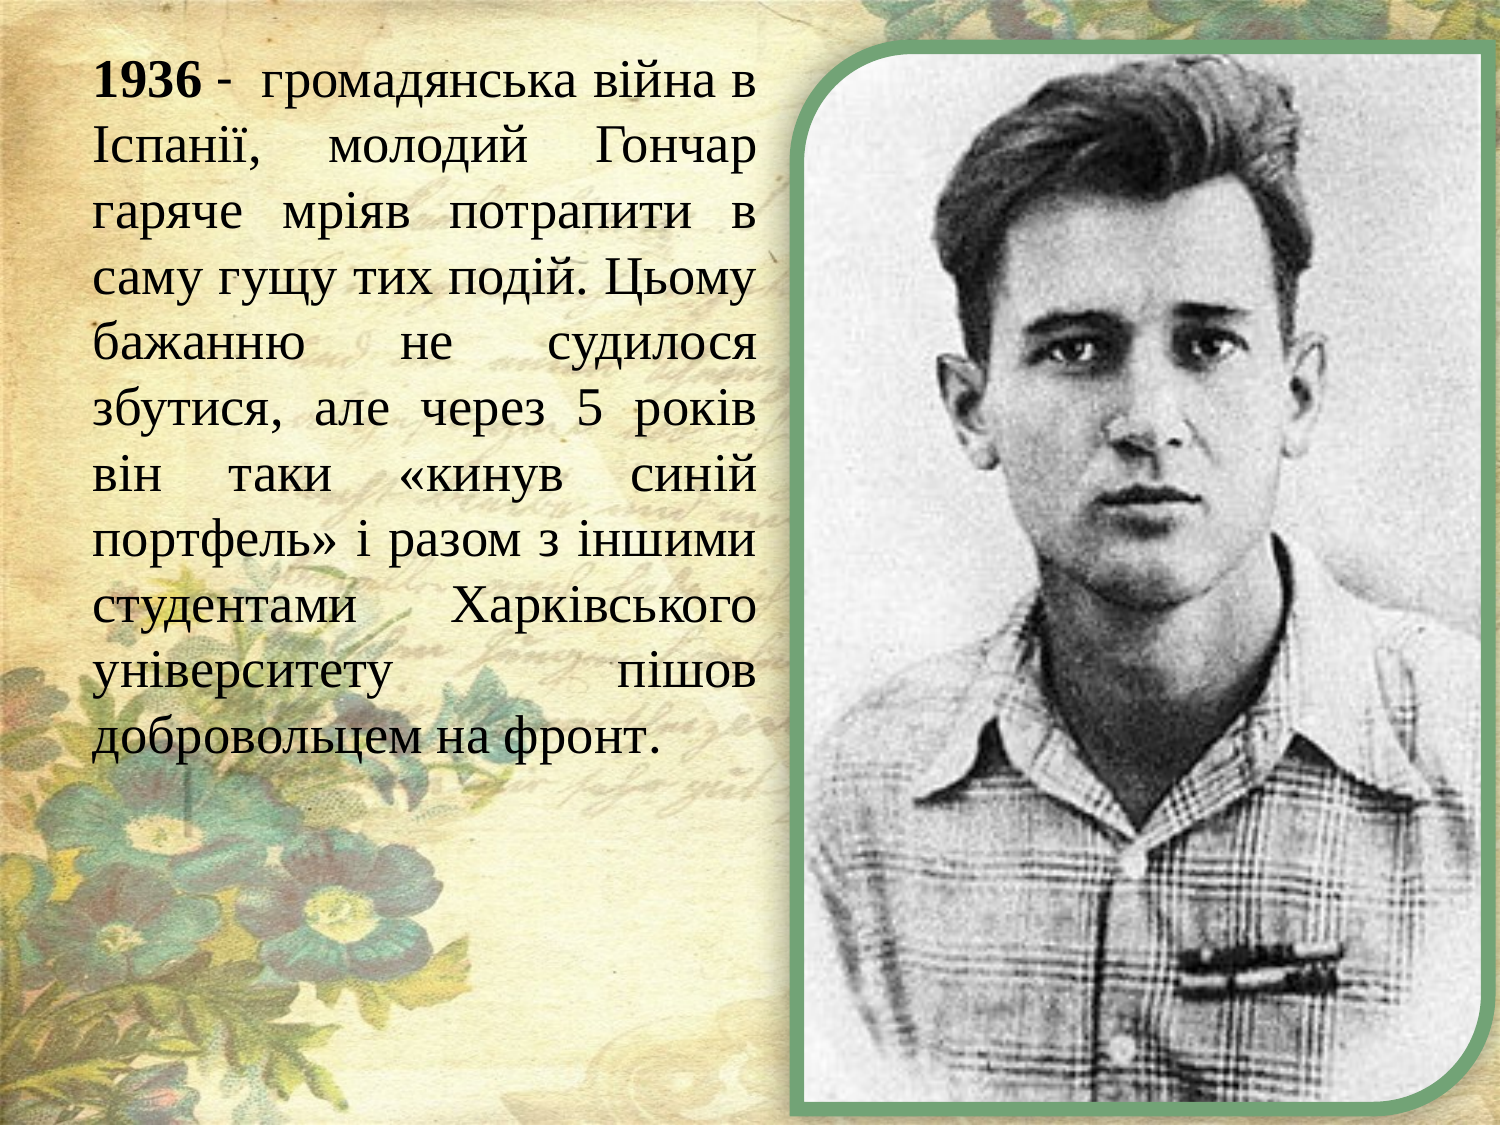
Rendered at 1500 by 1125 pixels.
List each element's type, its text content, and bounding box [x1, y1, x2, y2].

list 1936 - громадянська війна в Іспанії, молодий Гончар гаряче мріяв потрапити в саму гущу тих подій. Цьому бажанню не судилося збутися, але через 5 років він таки «кинув синій портфель» і разом з іншими студентами Харківського університету пішов добровольцем на фронт. [23, 35, 774, 778]
picture [0, 0, 1500, 1125]
